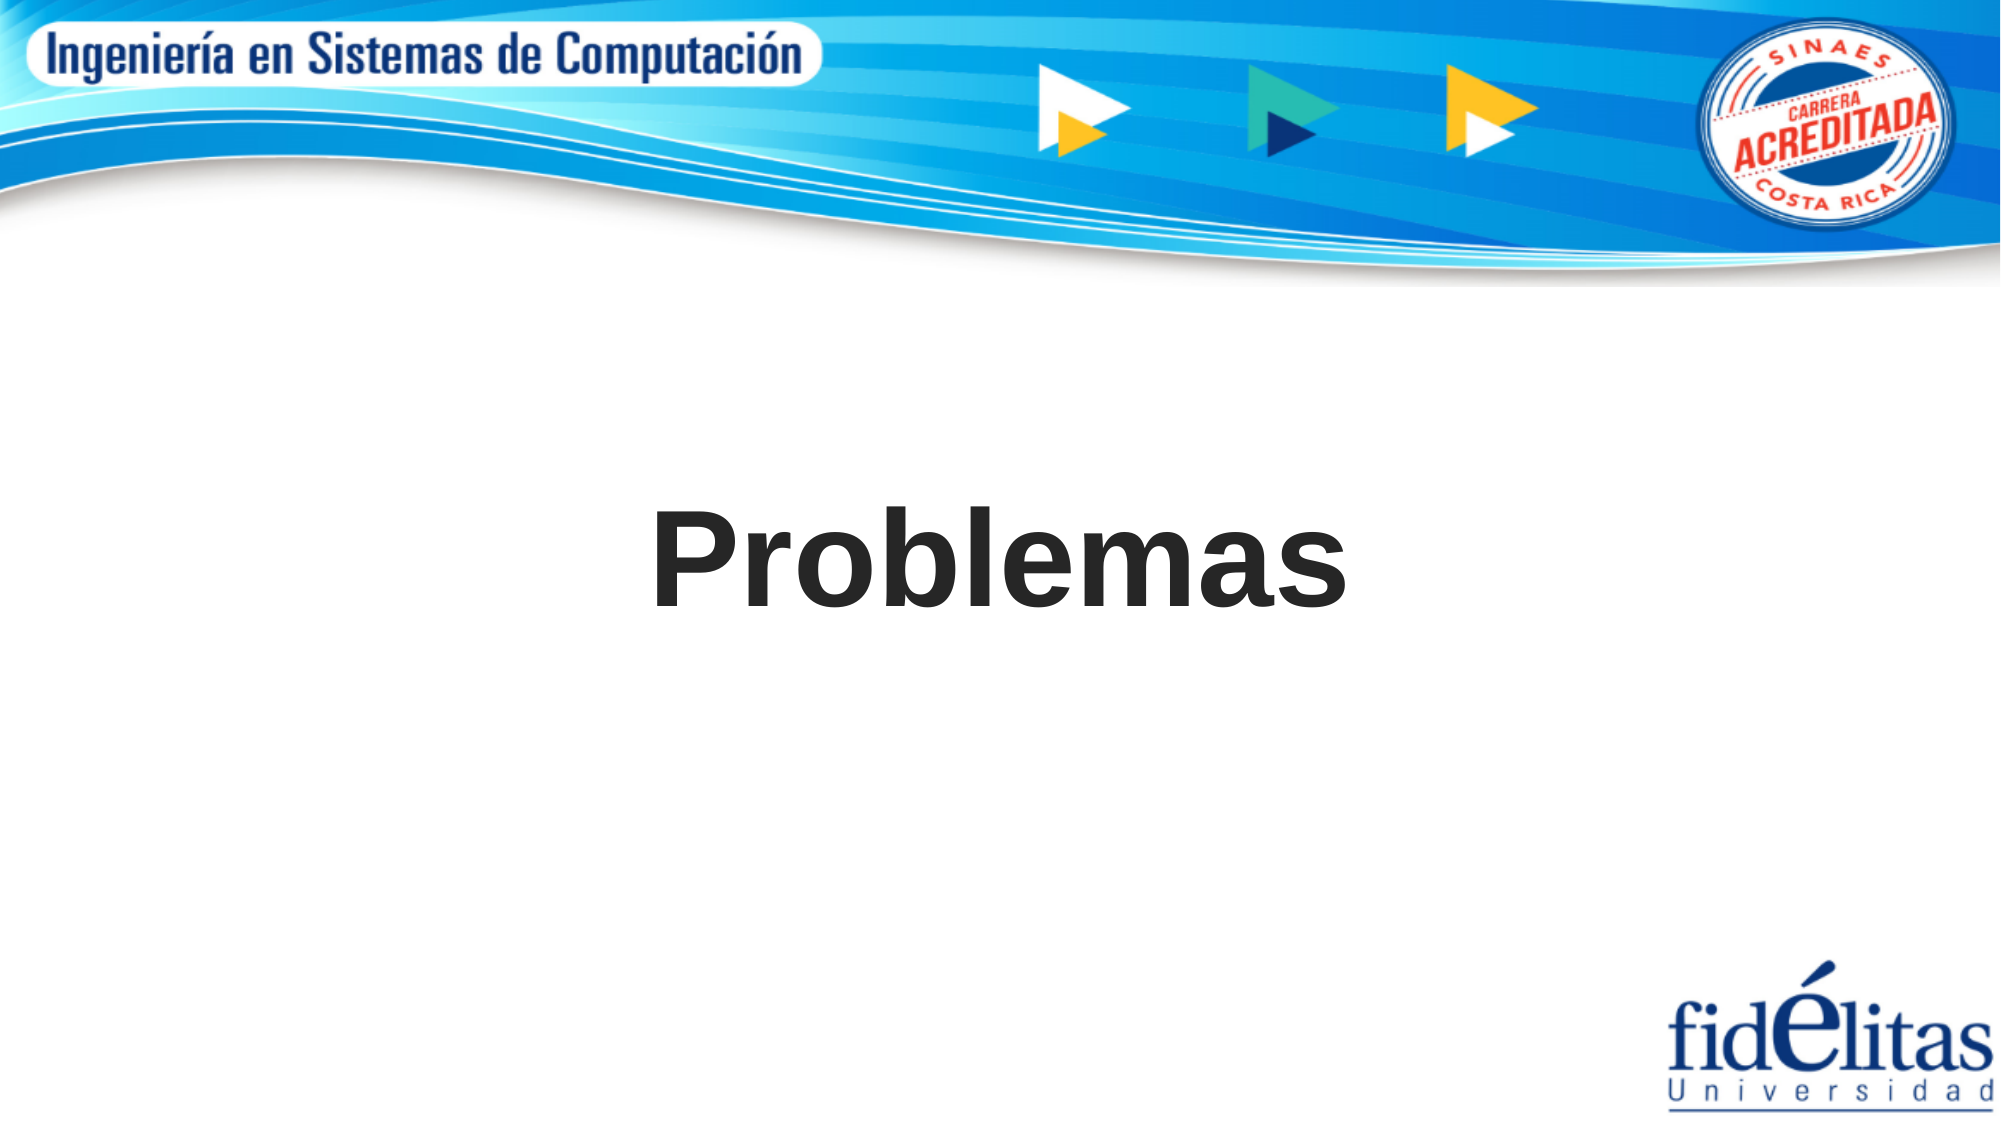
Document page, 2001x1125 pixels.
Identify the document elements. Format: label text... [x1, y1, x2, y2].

picture [1659, 943, 2001, 1119]
picture [0, 0, 2001, 287]
title Problemas [137, 328, 1863, 797]
